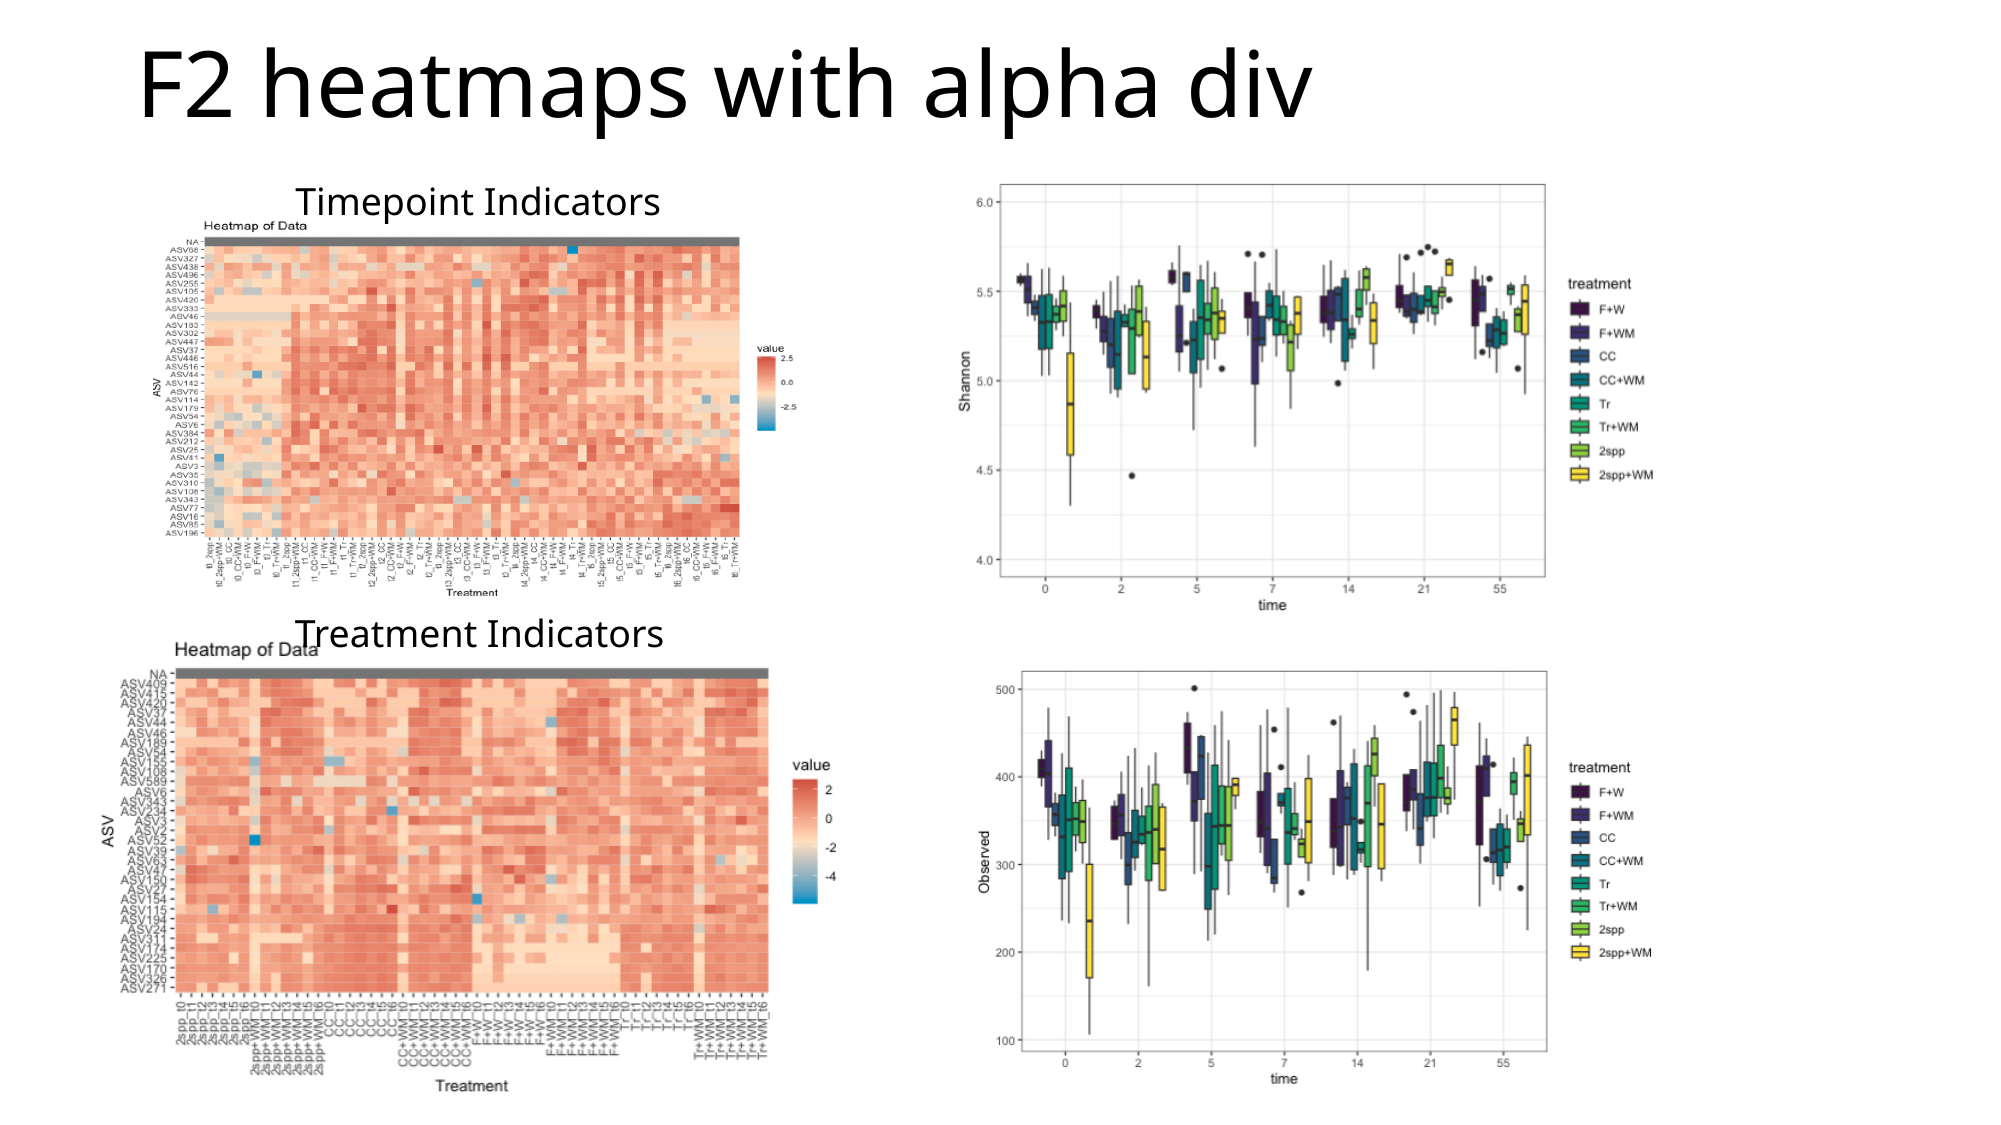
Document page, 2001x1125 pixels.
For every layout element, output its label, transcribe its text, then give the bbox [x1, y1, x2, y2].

text_box Treatment Indicators [280, 603, 680, 632]
picture [153, 211, 807, 603]
title F2 heatmaps with alpha div [121, 0, 1847, 197]
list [93, 632, 867, 1108]
picture [966, 662, 1672, 1087]
picture [947, 176, 1672, 626]
text_box Timepoint Indicators [280, 170, 677, 211]
